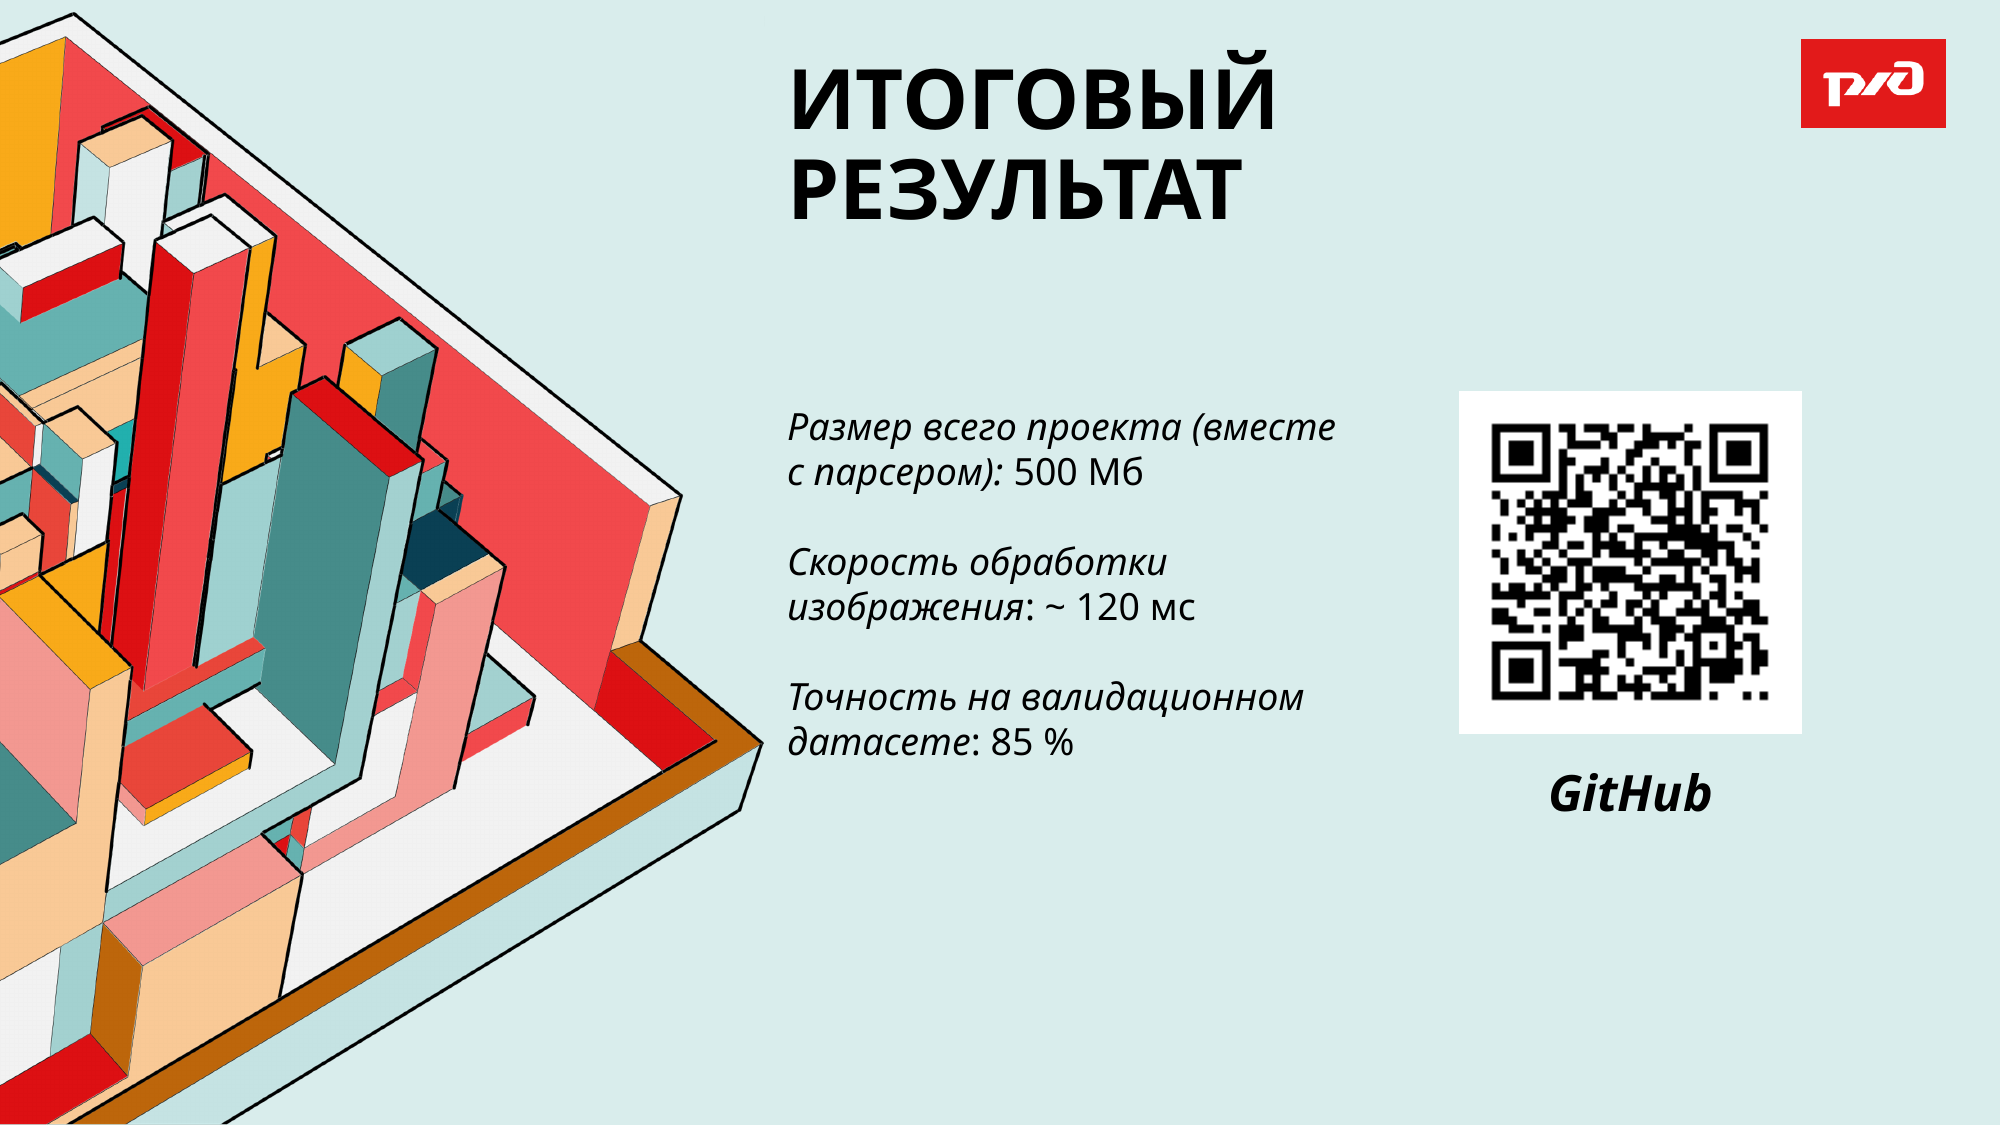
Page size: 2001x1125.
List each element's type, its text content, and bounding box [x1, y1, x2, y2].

text_box Размер всего проекта (вместе с парсером): 500 Мб Скорость обработки изображения: ~ 120 мс Точность на валидационном датасете: 85 % [772, 395, 1352, 771]
text_box GitHub [1533, 753, 1728, 829]
picture [0, 0, 765, 1125]
picture [1459, 391, 1802, 734]
picture [1801, 39, 1946, 128]
title Итоговый результат [772, 10, 1698, 246]
